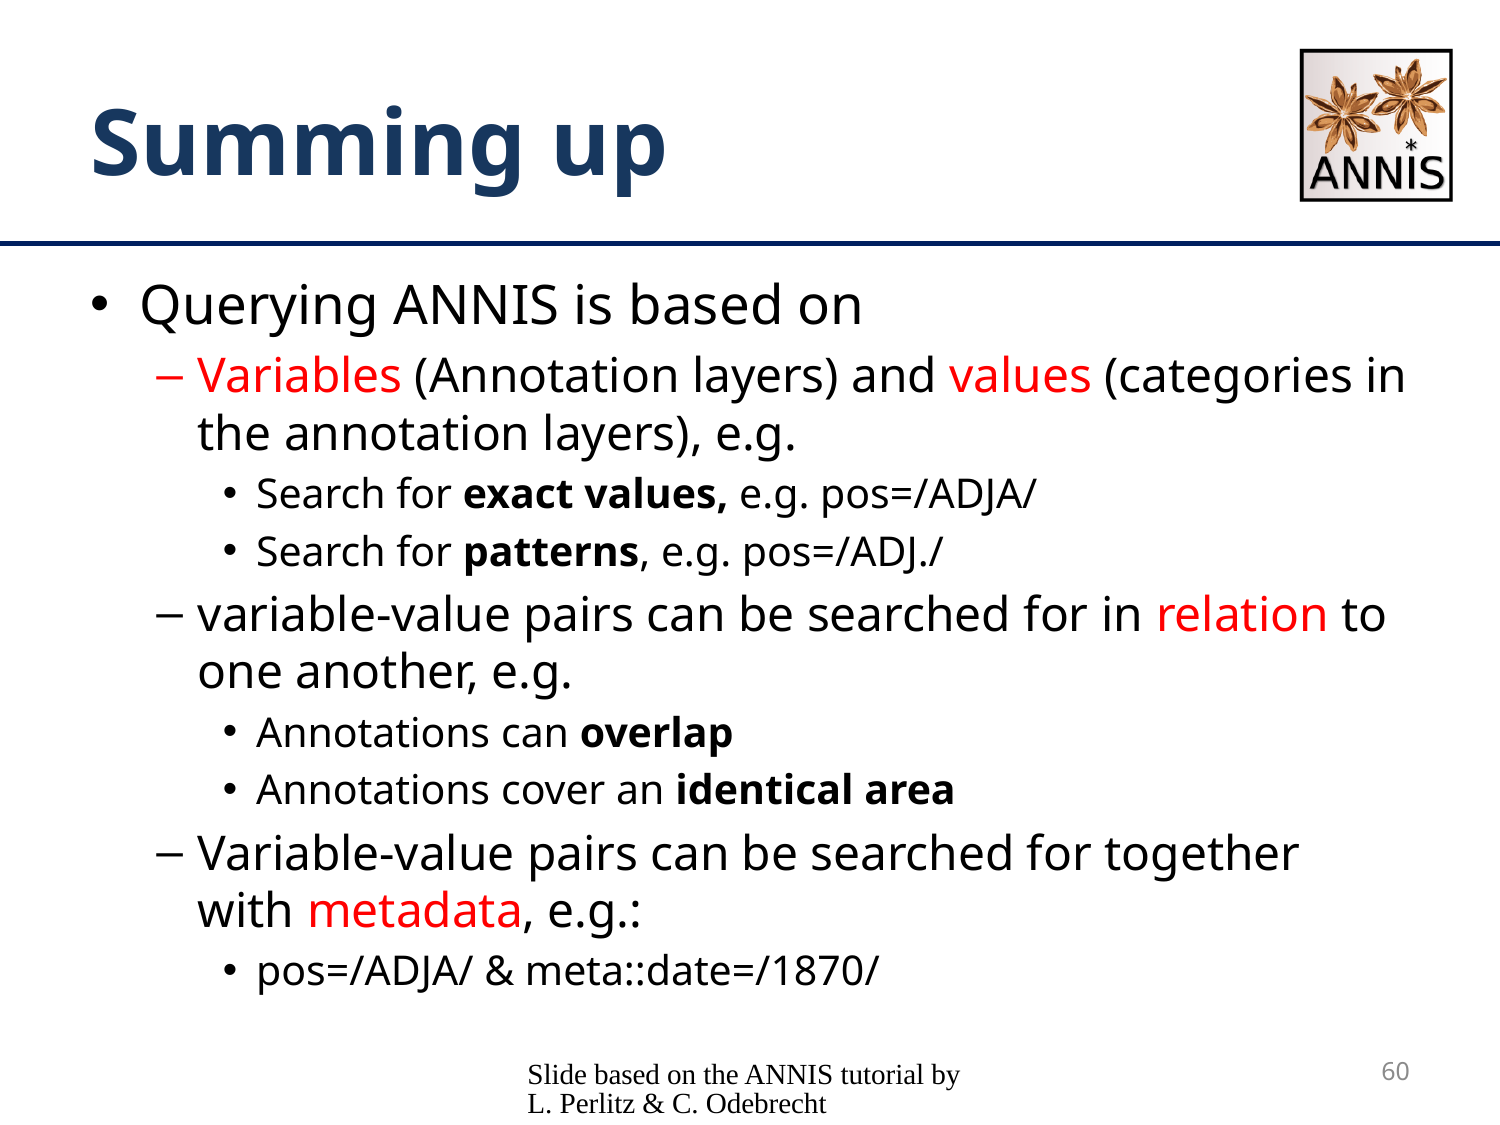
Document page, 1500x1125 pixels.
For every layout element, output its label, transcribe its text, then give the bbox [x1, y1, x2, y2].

title Summing up [75, 45, 1425, 233]
picture [1293, 42, 1459, 209]
slide_number 60 [1074, 1042, 1425, 1103]
list Querying ANNIS is based on Variables (Annotation layers) and values (categories in the annotation layers), e.g. Search for exact values, e.g. pos=/ADJA/ Search for patterns, e.g. pos=/ADJ./ variable-value pairs can be searched for in relation to one another, e.g. Annotations can overlap Annotations cover an identical area Variable-value pairs can be searched for together with metadata, e.g.: pos=/ADJA/ & meta::date=/1870/ [75, 262, 1425, 1005]
footer Slide based on the ANNIS tutorial by L. Perlitz & C. Odebrecht [512, 1042, 988, 1103]
